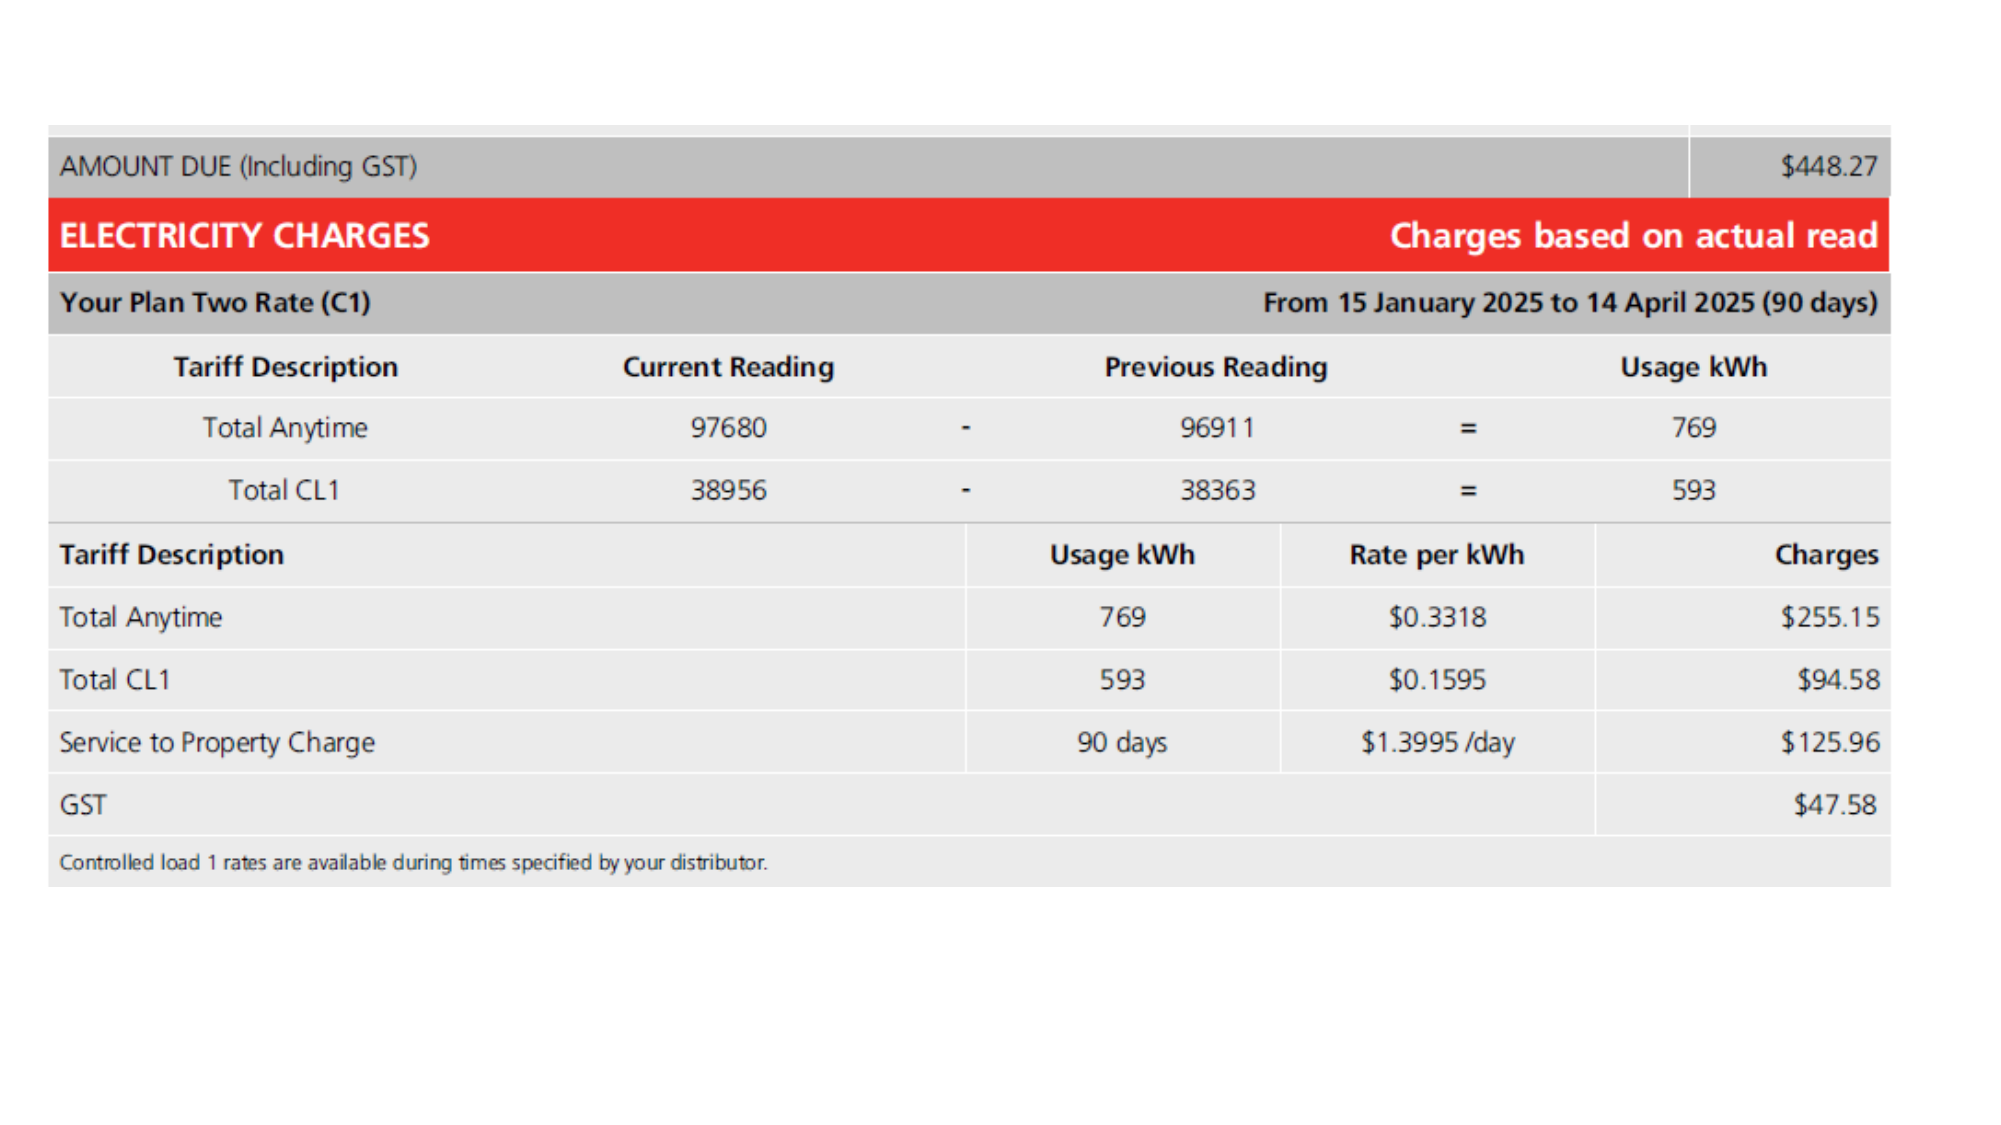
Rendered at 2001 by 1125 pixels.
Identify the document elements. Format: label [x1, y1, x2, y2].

picture [0, 125, 1939, 887]
